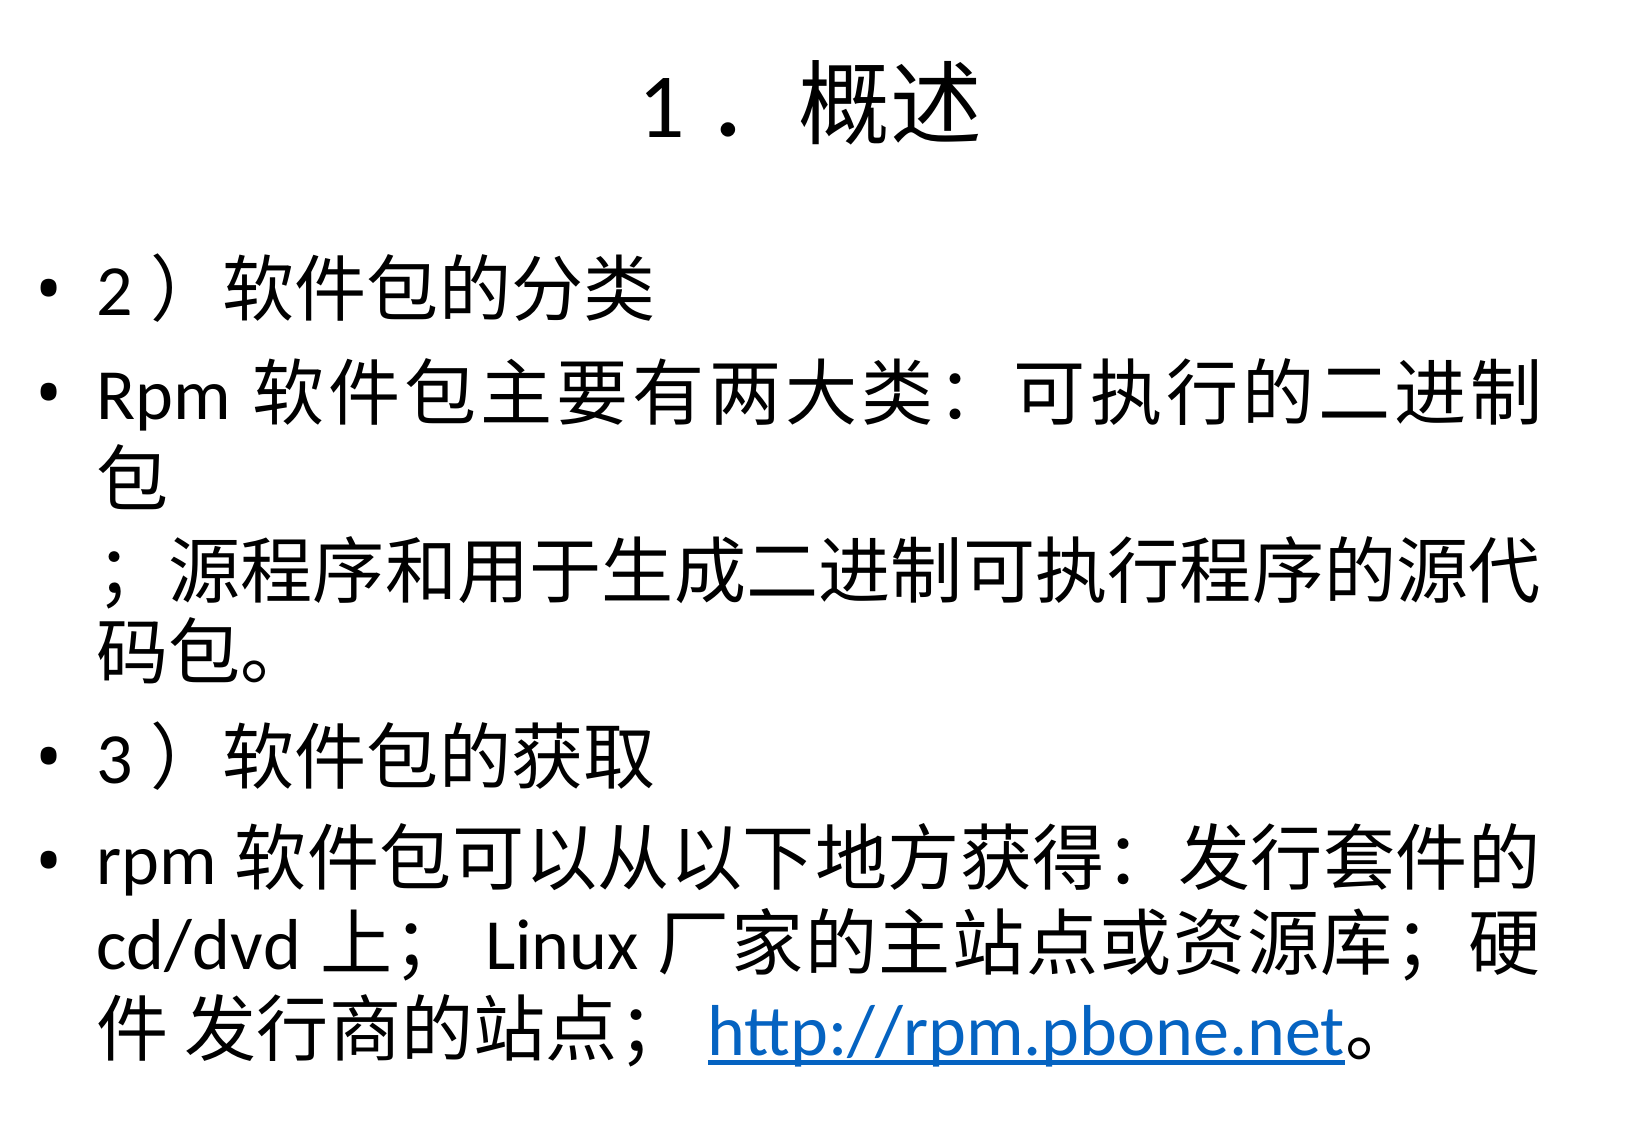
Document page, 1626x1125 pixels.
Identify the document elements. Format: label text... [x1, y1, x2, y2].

title 1．概述 [636, 4, 989, 195]
text_box 2）软件包的分类 Rpm软件包主要有两大类：可执行的二进制包 ；源程序和用于生成二进制可执行程序的源代 码包。 3）软件包的获取 rpm软件包可以从以下地方获得：发行套件的 cd/dvd上；Linux厂家的主站点或资源库；硬件 发行商的站点；http://rpm.pbone.net。 [33, 223, 1543, 1073]
